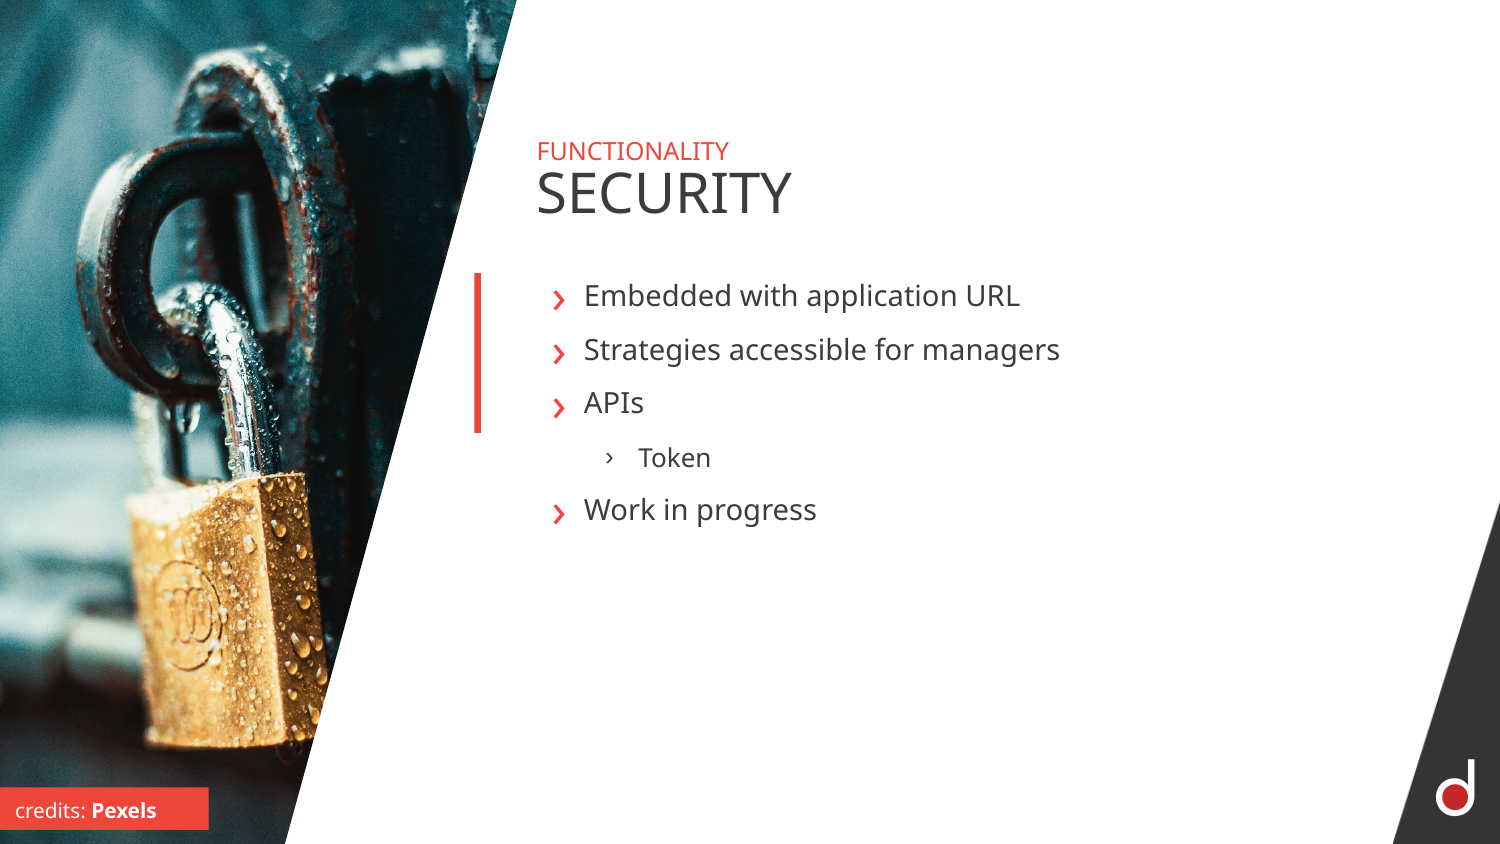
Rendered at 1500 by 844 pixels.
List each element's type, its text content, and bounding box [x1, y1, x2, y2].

list Functionality [536, 104, 1500, 166]
picture [1393, 488, 1500, 844]
title security [536, 166, 1228, 279]
picture [0, 0, 518, 844]
list Embedded with application URL Strategies accessible for managers APIs Token Work in progress [536, 266, 1353, 661]
